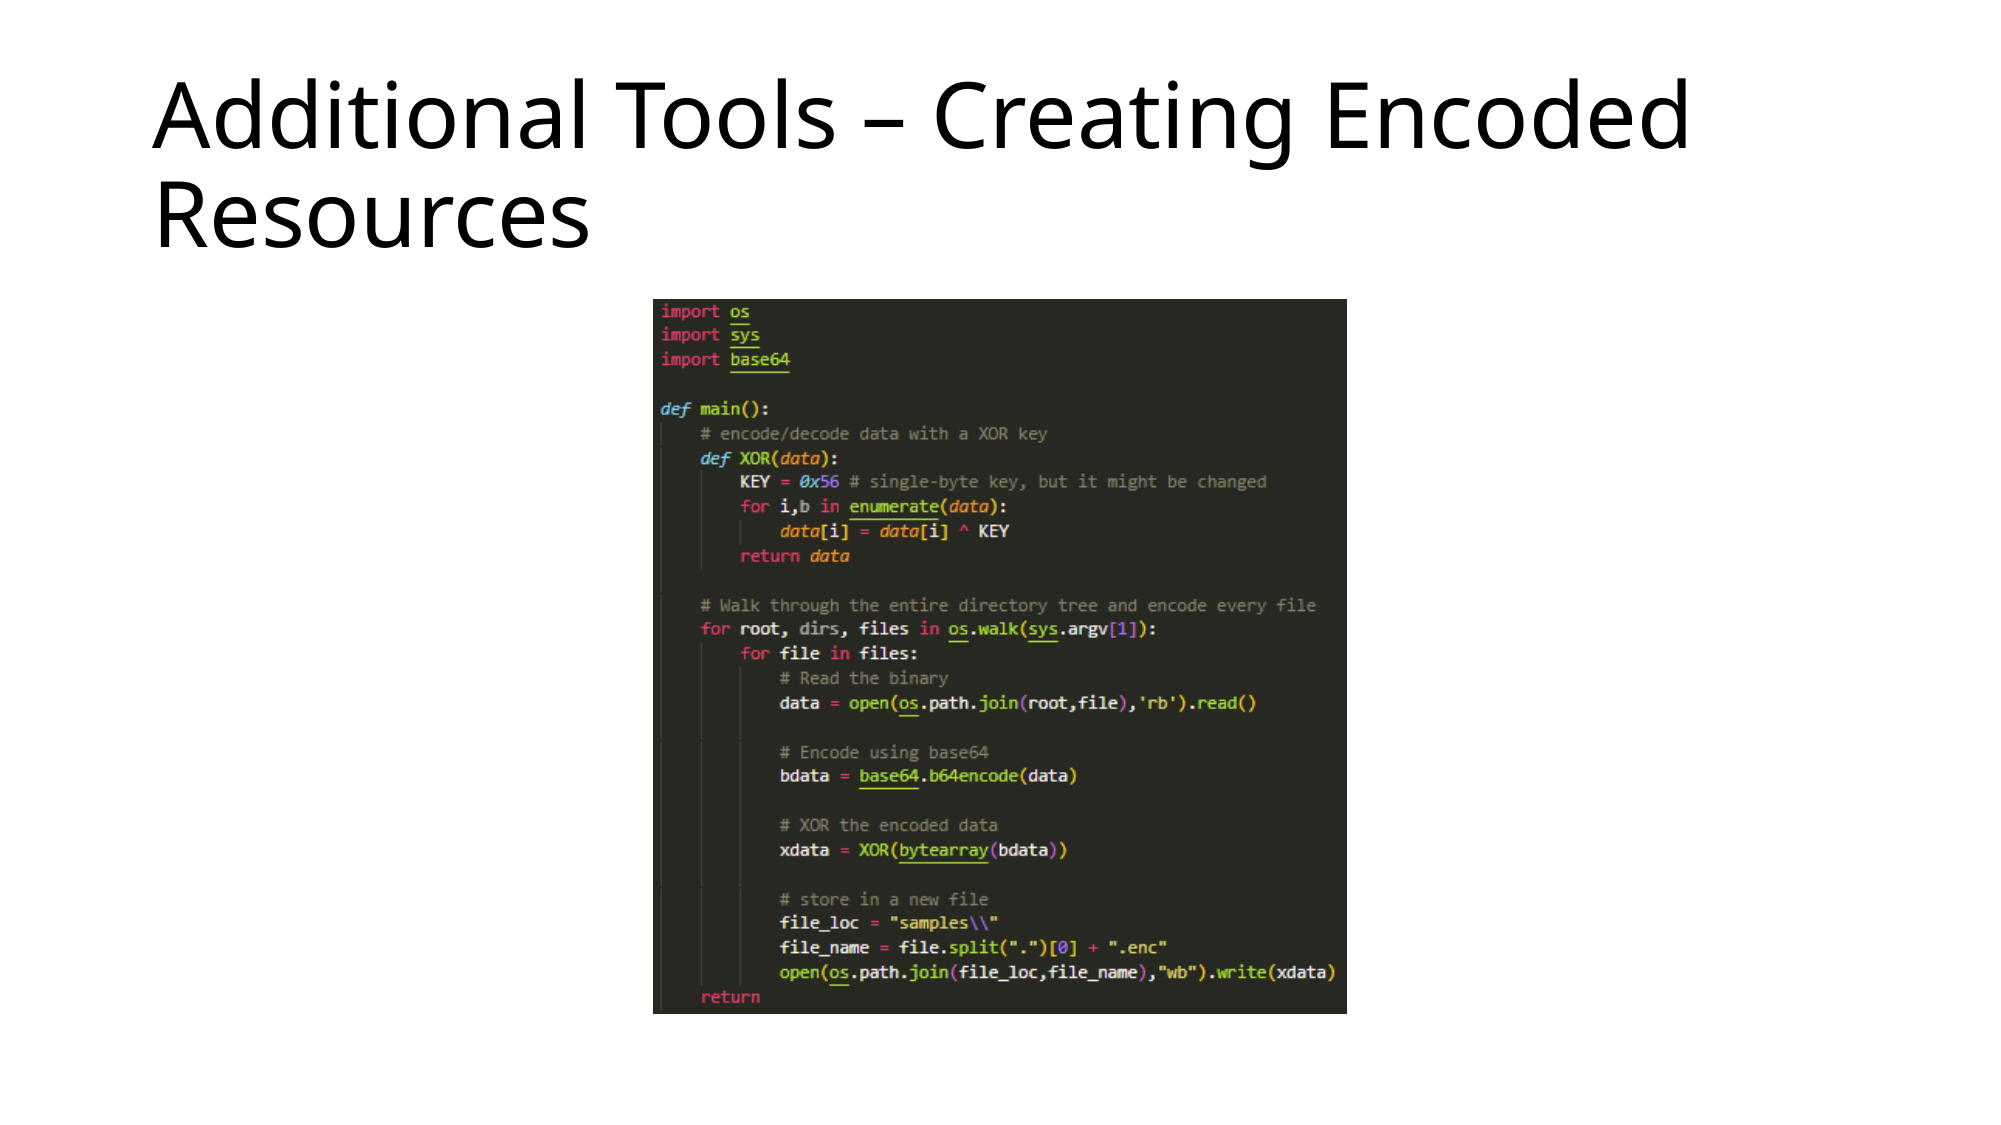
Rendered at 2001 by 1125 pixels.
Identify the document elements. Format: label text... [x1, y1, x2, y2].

title Additional Tools – Creating Encoded Resources [137, 59, 1894, 278]
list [653, 299, 1347, 1014]
